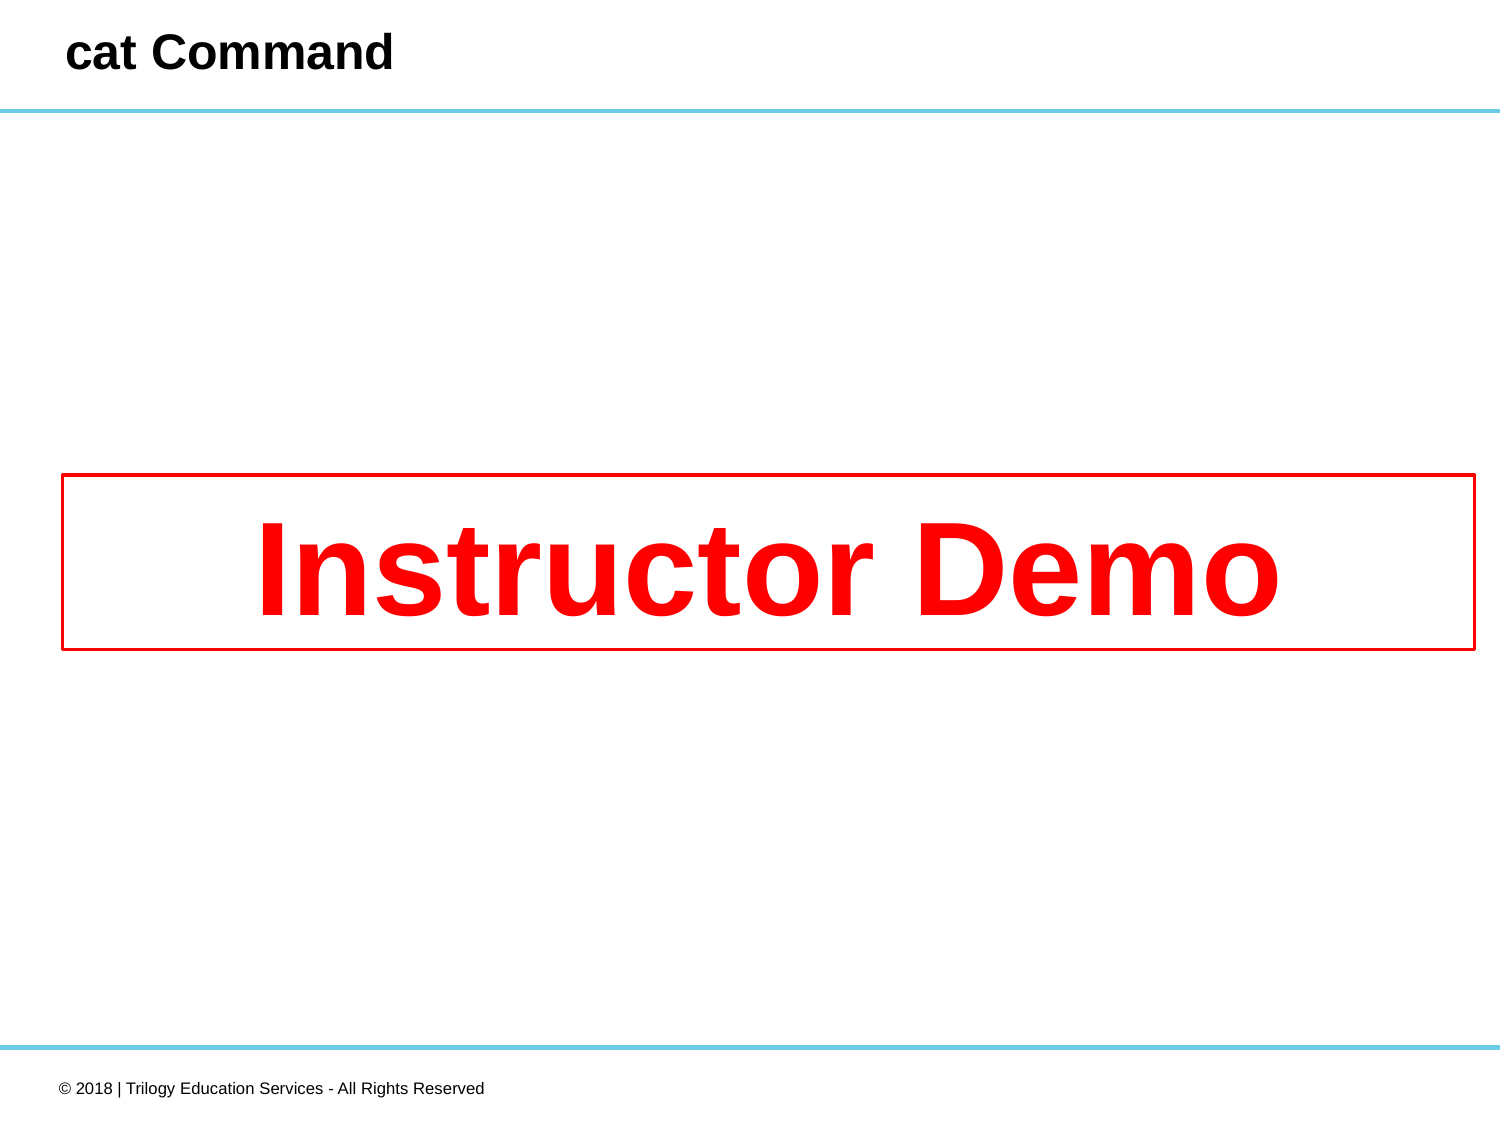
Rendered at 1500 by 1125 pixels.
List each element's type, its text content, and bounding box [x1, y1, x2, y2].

title cat Command [50, 0, 1475, 108]
text_box Instructor Demo [62, 474, 1475, 650]
